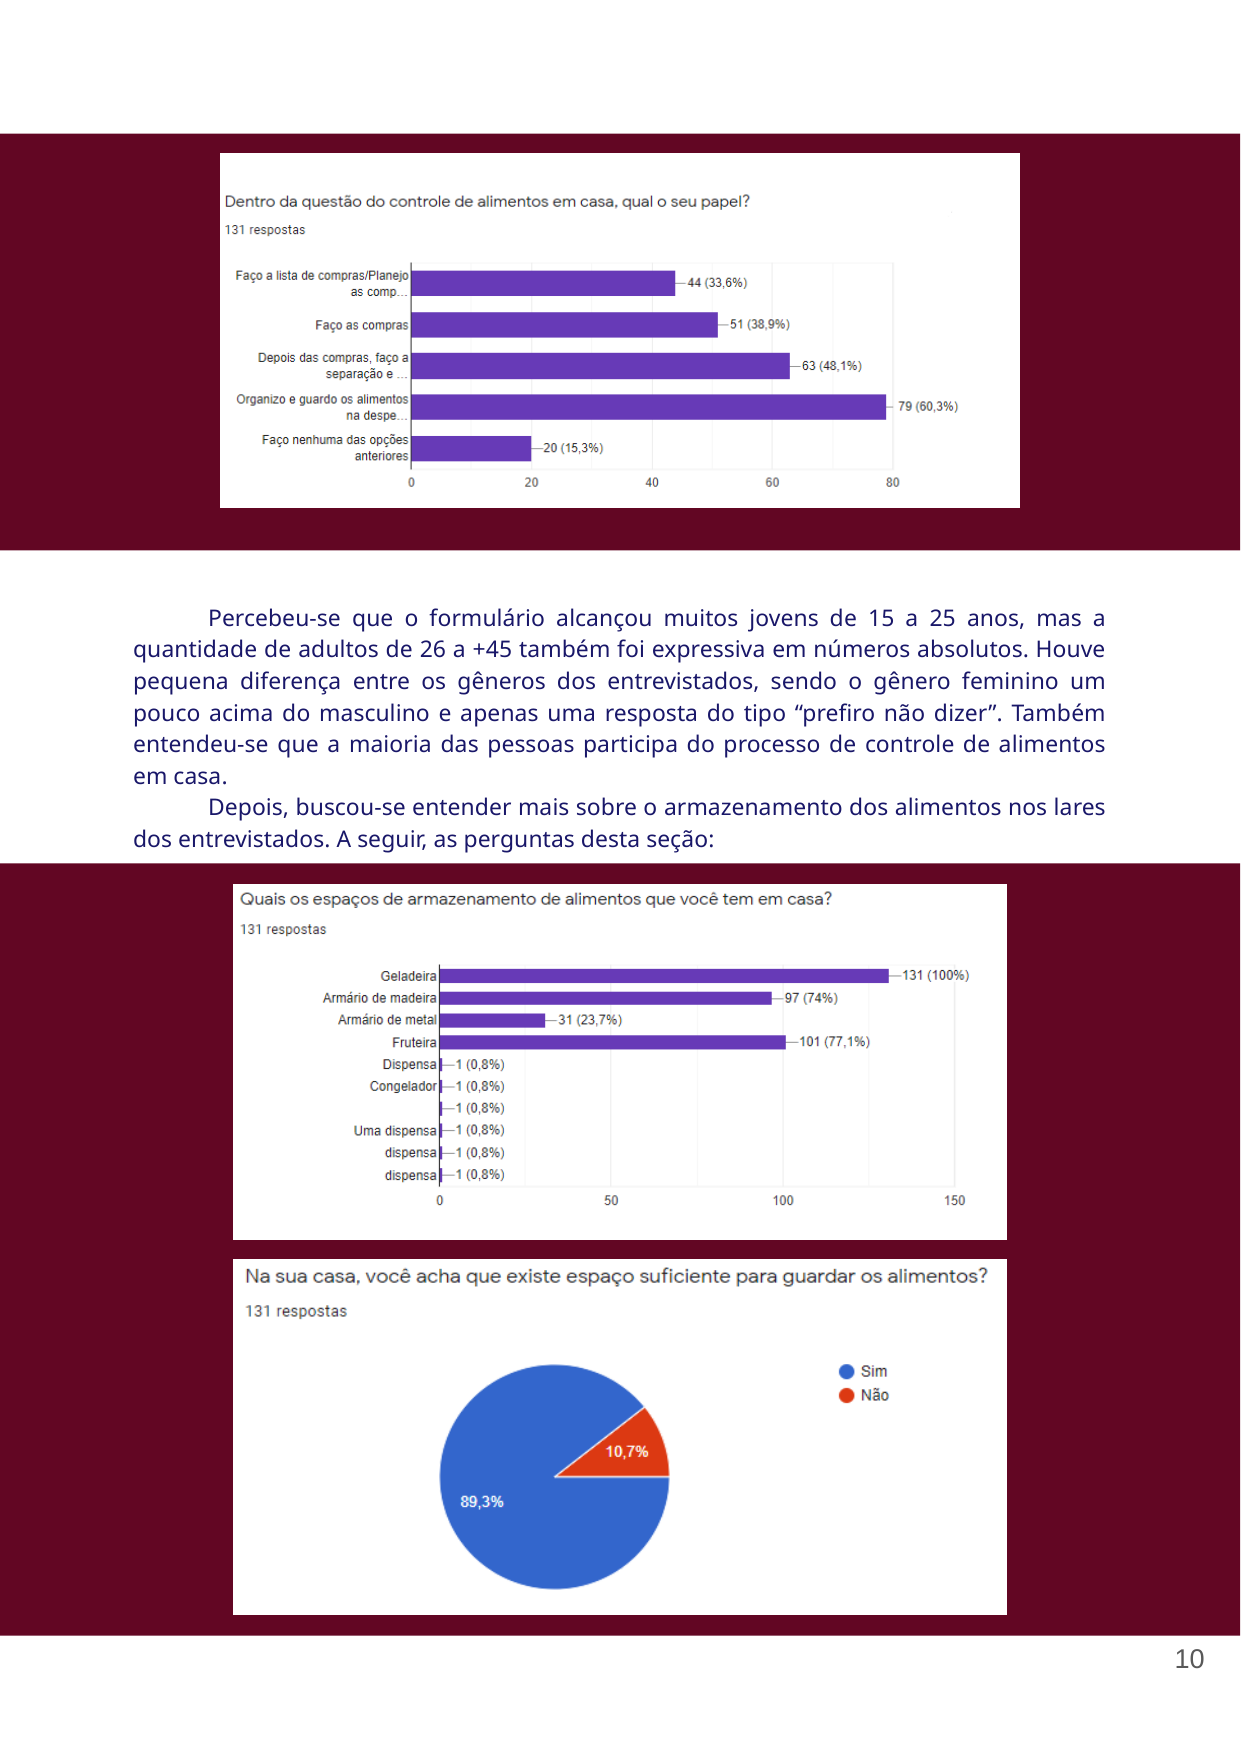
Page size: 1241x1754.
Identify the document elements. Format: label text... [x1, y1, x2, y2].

picture [233, 1259, 1008, 1615]
text_box [0, 133, 1241, 551]
picture [220, 152, 1020, 509]
slide_number ‹#› [1149, 1590, 1224, 1725]
text_box [0, 863, 1241, 1636]
picture [233, 884, 1008, 1240]
text_box Percebeu-se que o formulário alcançou muitos jovens de 15 a 25 anos, mas a quantidade de adultos de 26 a +45 também foi expressiva em números absolutos. Houve pequena diferença entre os gêneros dos entrevistados, sendo o gênero feminino um pouco acima do masculino e apenas uma resposta do tipo “prefiro não dizer”. Também entendeu-se que a maioria das pessoas participa do processo de controle de alimentos em casa. Depois, buscou-se entender mais sobre o armazenamento dos alimentos nos lares dos entrevistados. A seguir, as perguntas desta seção: [118, 584, 1122, 863]
